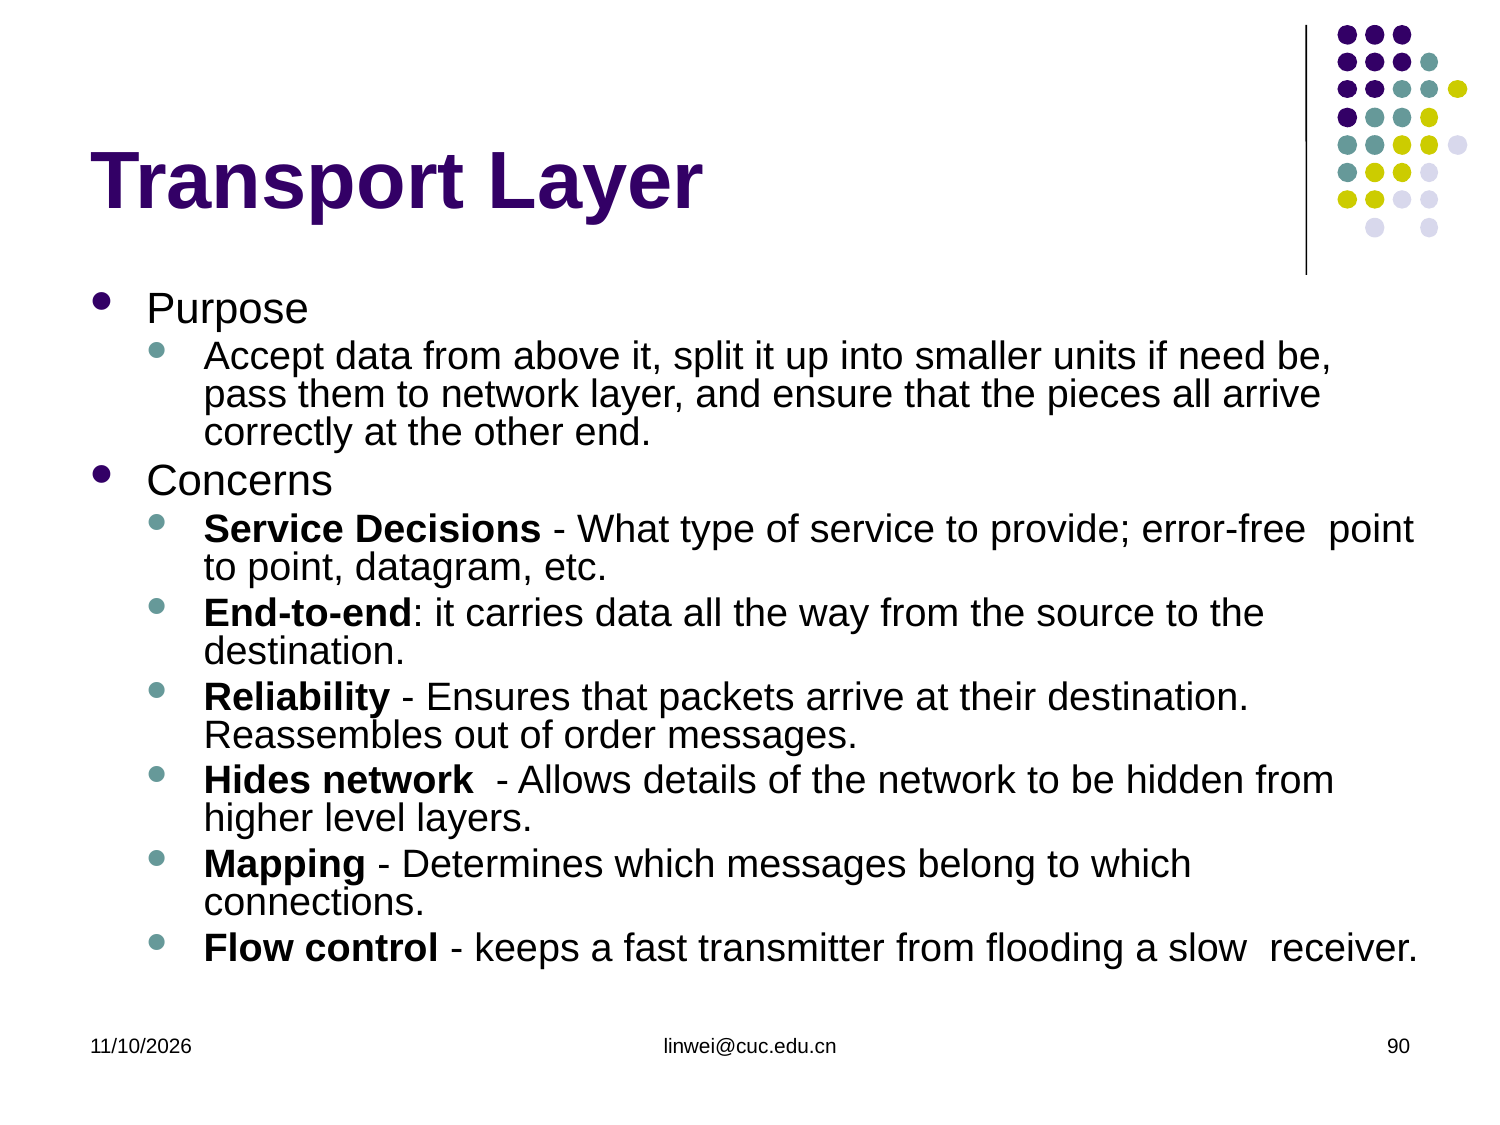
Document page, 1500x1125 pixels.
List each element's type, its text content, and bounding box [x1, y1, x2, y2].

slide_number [74, 1024, 426, 1101]
slide_number 90 [1074, 1024, 1426, 1101]
footer linwei@cuc.edu.cn [512, 1024, 988, 1101]
title Transport Layer [75, 20, 1313, 233]
list Purpose Accept data from above it, split it up into smaller units if need be, pass them to network layer, and ensure that the pieces all arrive correctly at the other end. Concerns Service Decisions - What type of service to provide; error-free point to point, datagram, etc. End-to-end: it carries data all the way from the source to the destination. Reliability - Ensures that packets arrive at their destination. Reassembles out of order messages. Hides network - Allows details of the network to be hidden from higher level layers. Mapping - Determines which messages belong to which connections. Flow control - keeps a fast transmitter from flooding a slow receiver. [75, 282, 1437, 1006]
